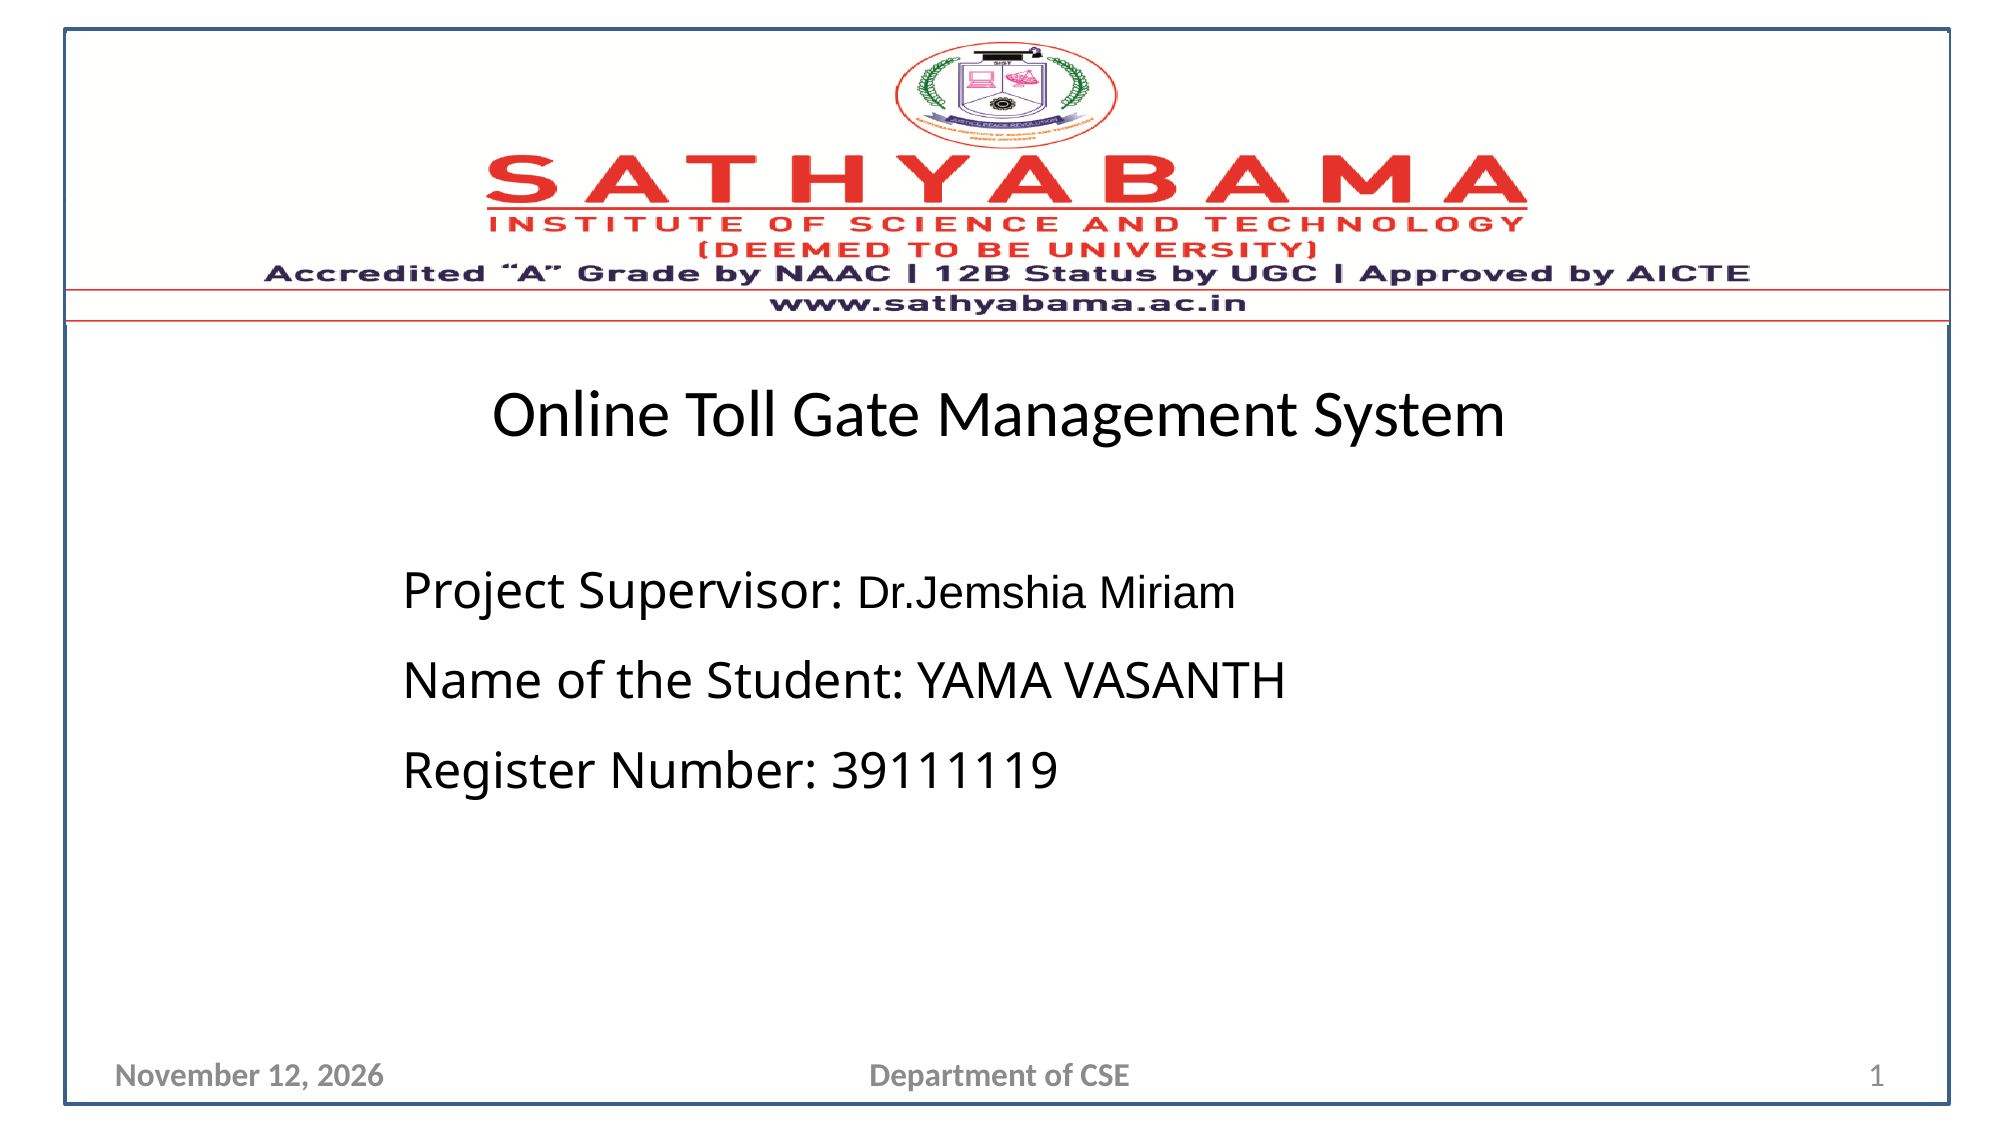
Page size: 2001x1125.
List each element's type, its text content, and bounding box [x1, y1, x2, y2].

text_box Online Toll Gate Management System [465, 362, 1535, 528]
text_box Project Supervisor: Dr.Jemshia Miriam Name of the Student: YAMA VASANTH Register Number: 39111119 [387, 551, 1638, 806]
footer Department of CSE [683, 1042, 1317, 1103]
slide_number 1 [1433, 1042, 1900, 1103]
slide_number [99, 1042, 567, 1103]
picture [66, 32, 1949, 326]
